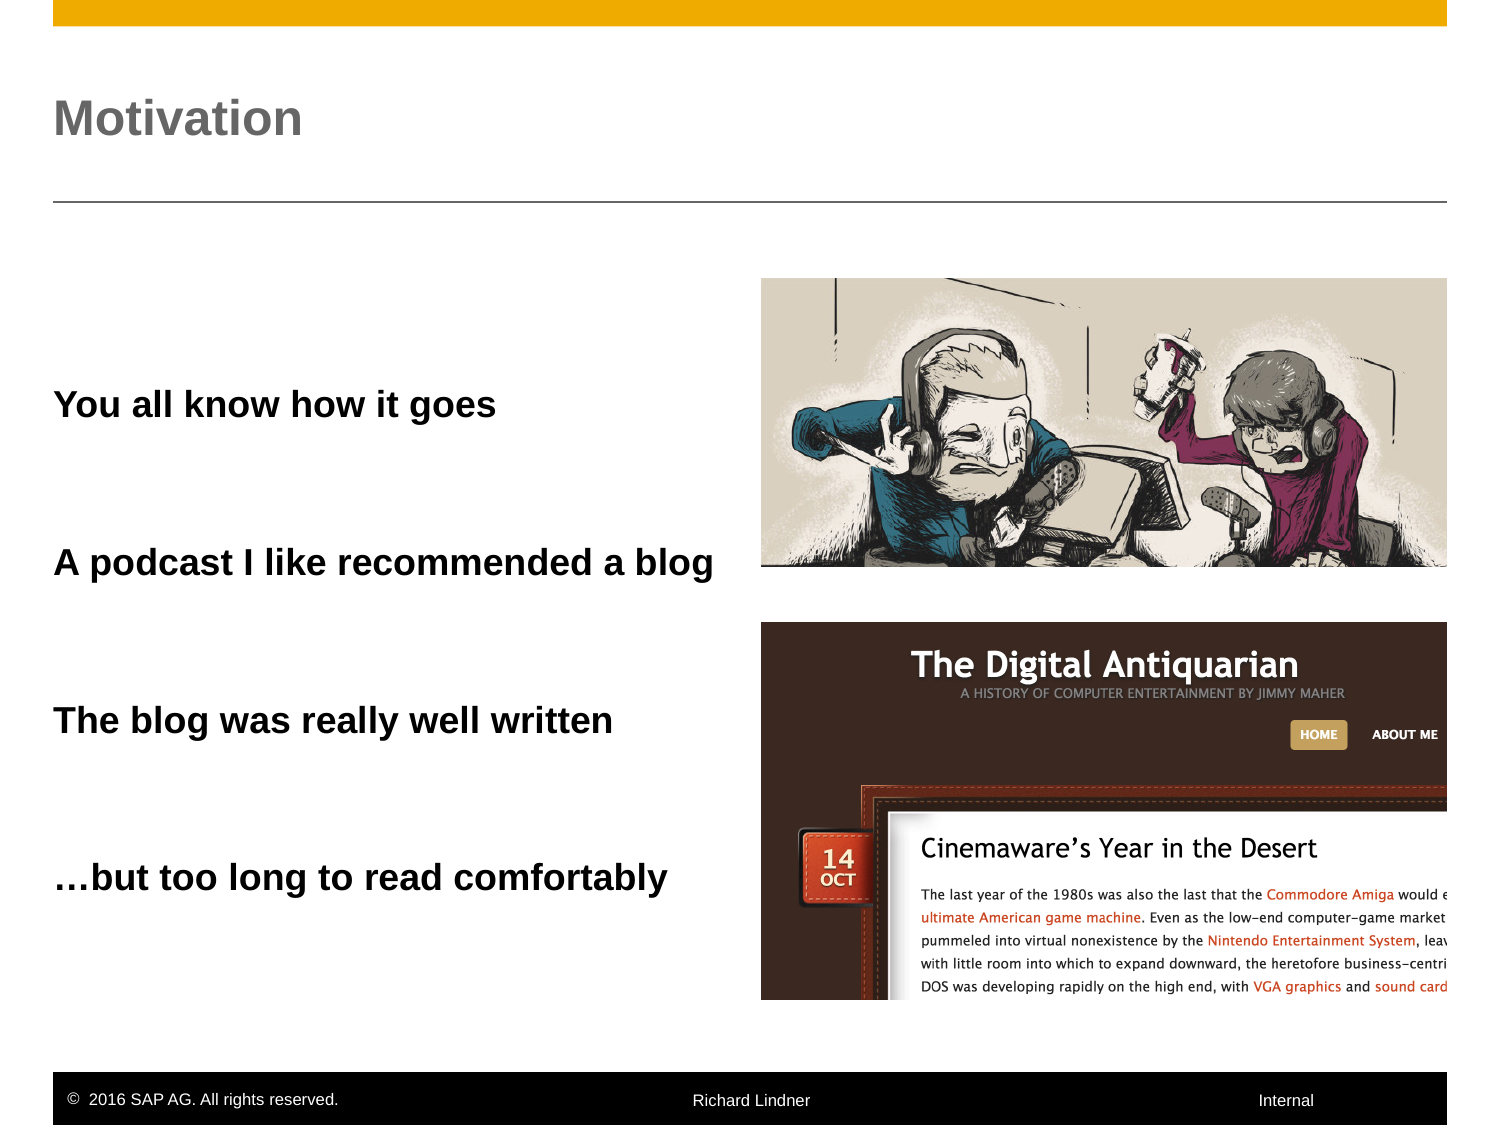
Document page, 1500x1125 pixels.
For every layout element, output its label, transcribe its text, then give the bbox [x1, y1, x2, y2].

title Motivation [53, 53, 1447, 178]
list You all know how it goes A podcast I like recommended a blog The blog was really well written …but too long to read comfortably [53, 278, 739, 1000]
picture [761, 278, 1448, 567]
picture [761, 621, 1448, 1000]
